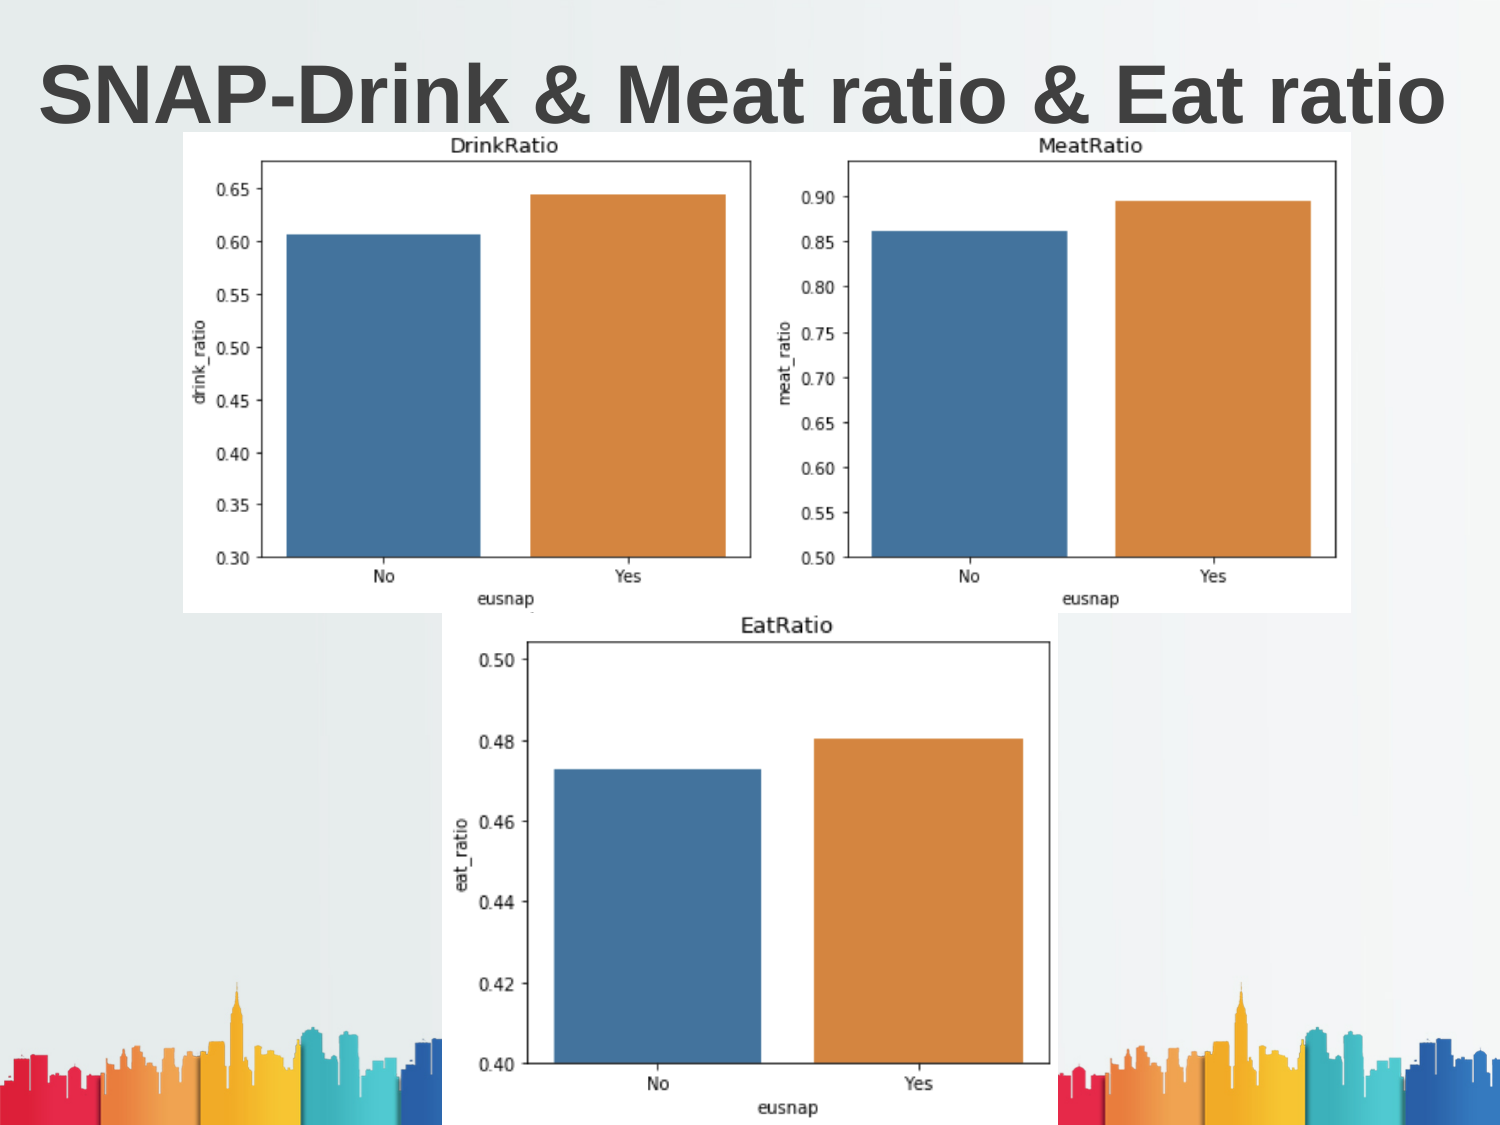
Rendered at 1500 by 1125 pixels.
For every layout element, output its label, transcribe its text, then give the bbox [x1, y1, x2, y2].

picture [0, 132, 1500, 1125]
title SNAP-Drink & Meat ratio & Eat ratio [0, 2, 1500, 179]
